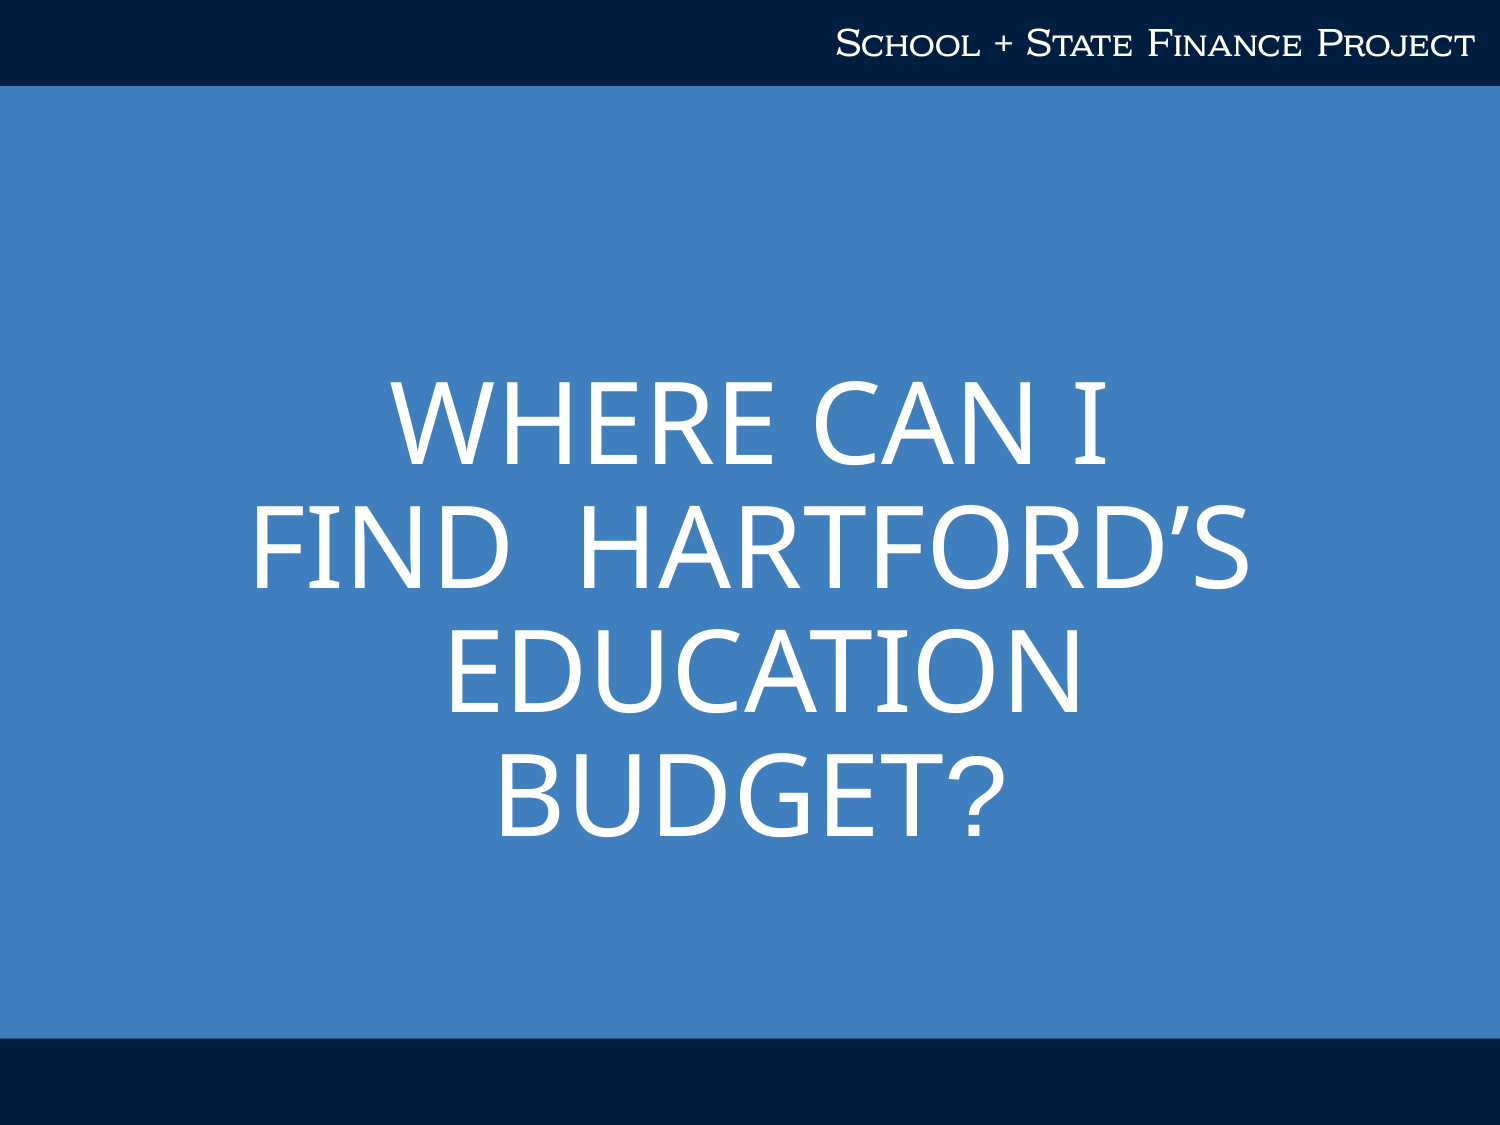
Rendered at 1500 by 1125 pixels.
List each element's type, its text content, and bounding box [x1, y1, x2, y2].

picture [0, 0, 1500, 1125]
list Where Can I Find Hartford’s Education Budget? [228, 358, 1272, 753]
